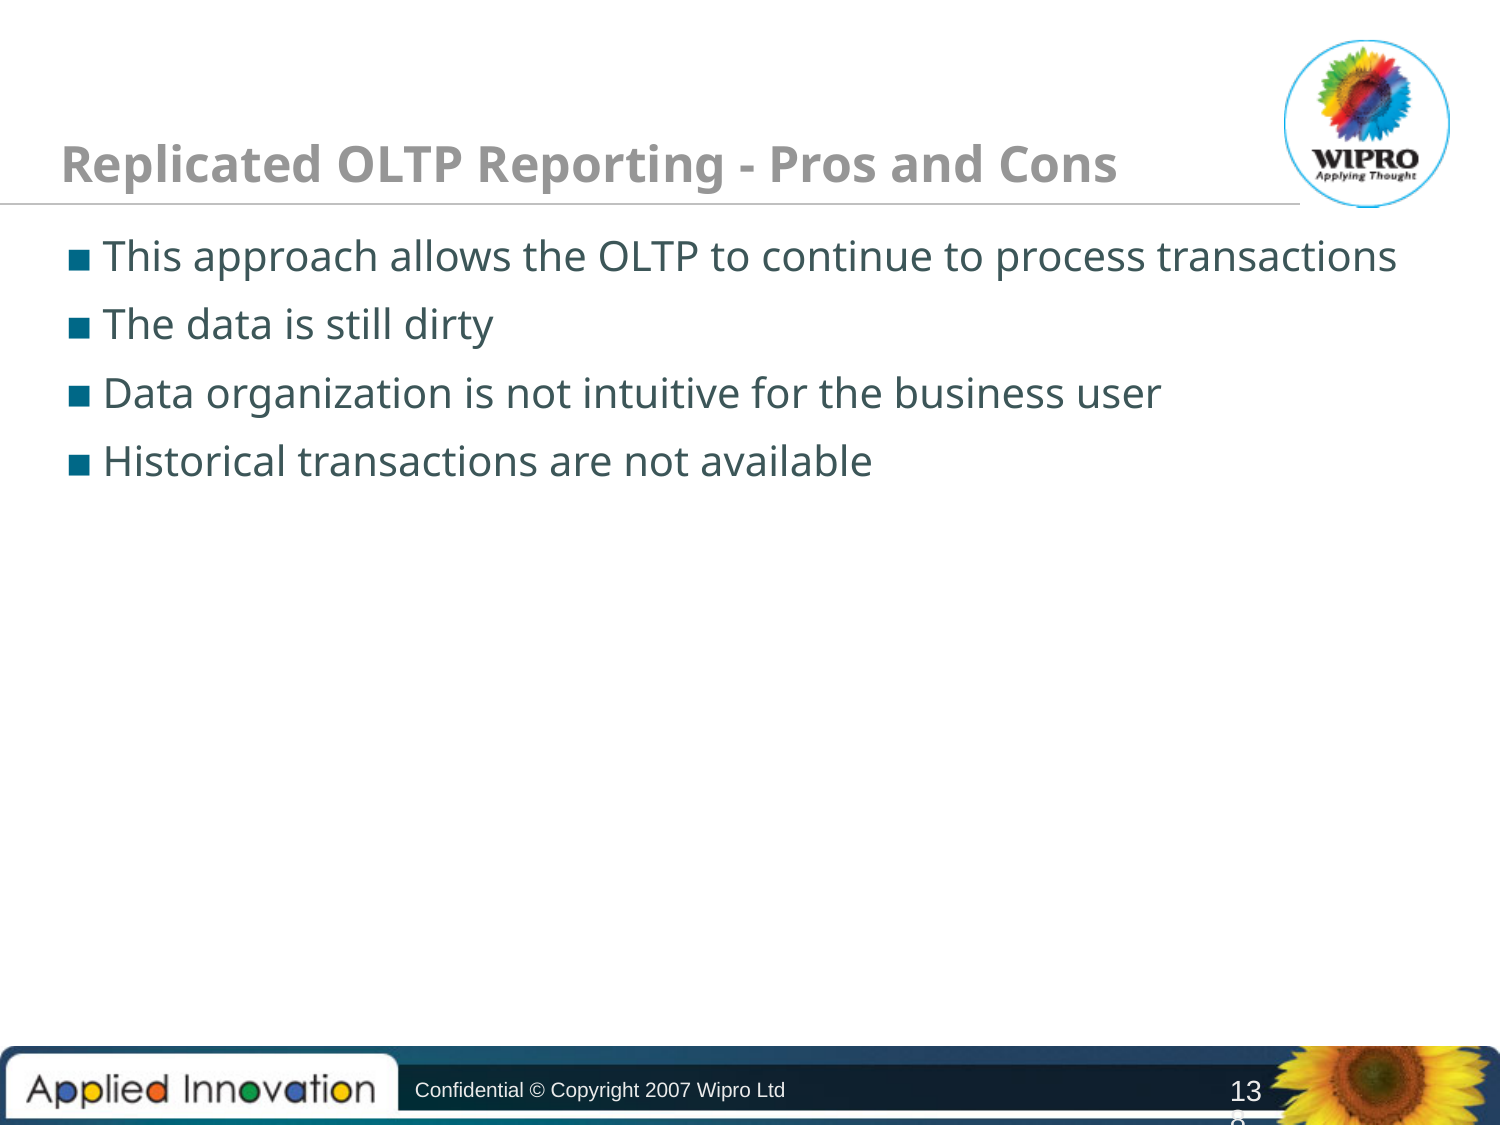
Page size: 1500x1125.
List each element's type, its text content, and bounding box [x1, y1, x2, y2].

footer Confidential © Copyright 2007 Wipro Ltd [399, 1057, 975, 1121]
picture [1233, 1120, 1241, 1125]
picture [1233, 1112, 1241, 1118]
list This approach allows the OLTP to continue to process transactions The data is still dirty Data organization is not intuitive for the business user Historical transactions are not available [50, 212, 1450, 925]
picture [1284, 37, 1450, 208]
title Replicated OLTP Reporting - Pros and Cons [0, 24, 1300, 200]
picture [0, 1046, 1500, 1125]
